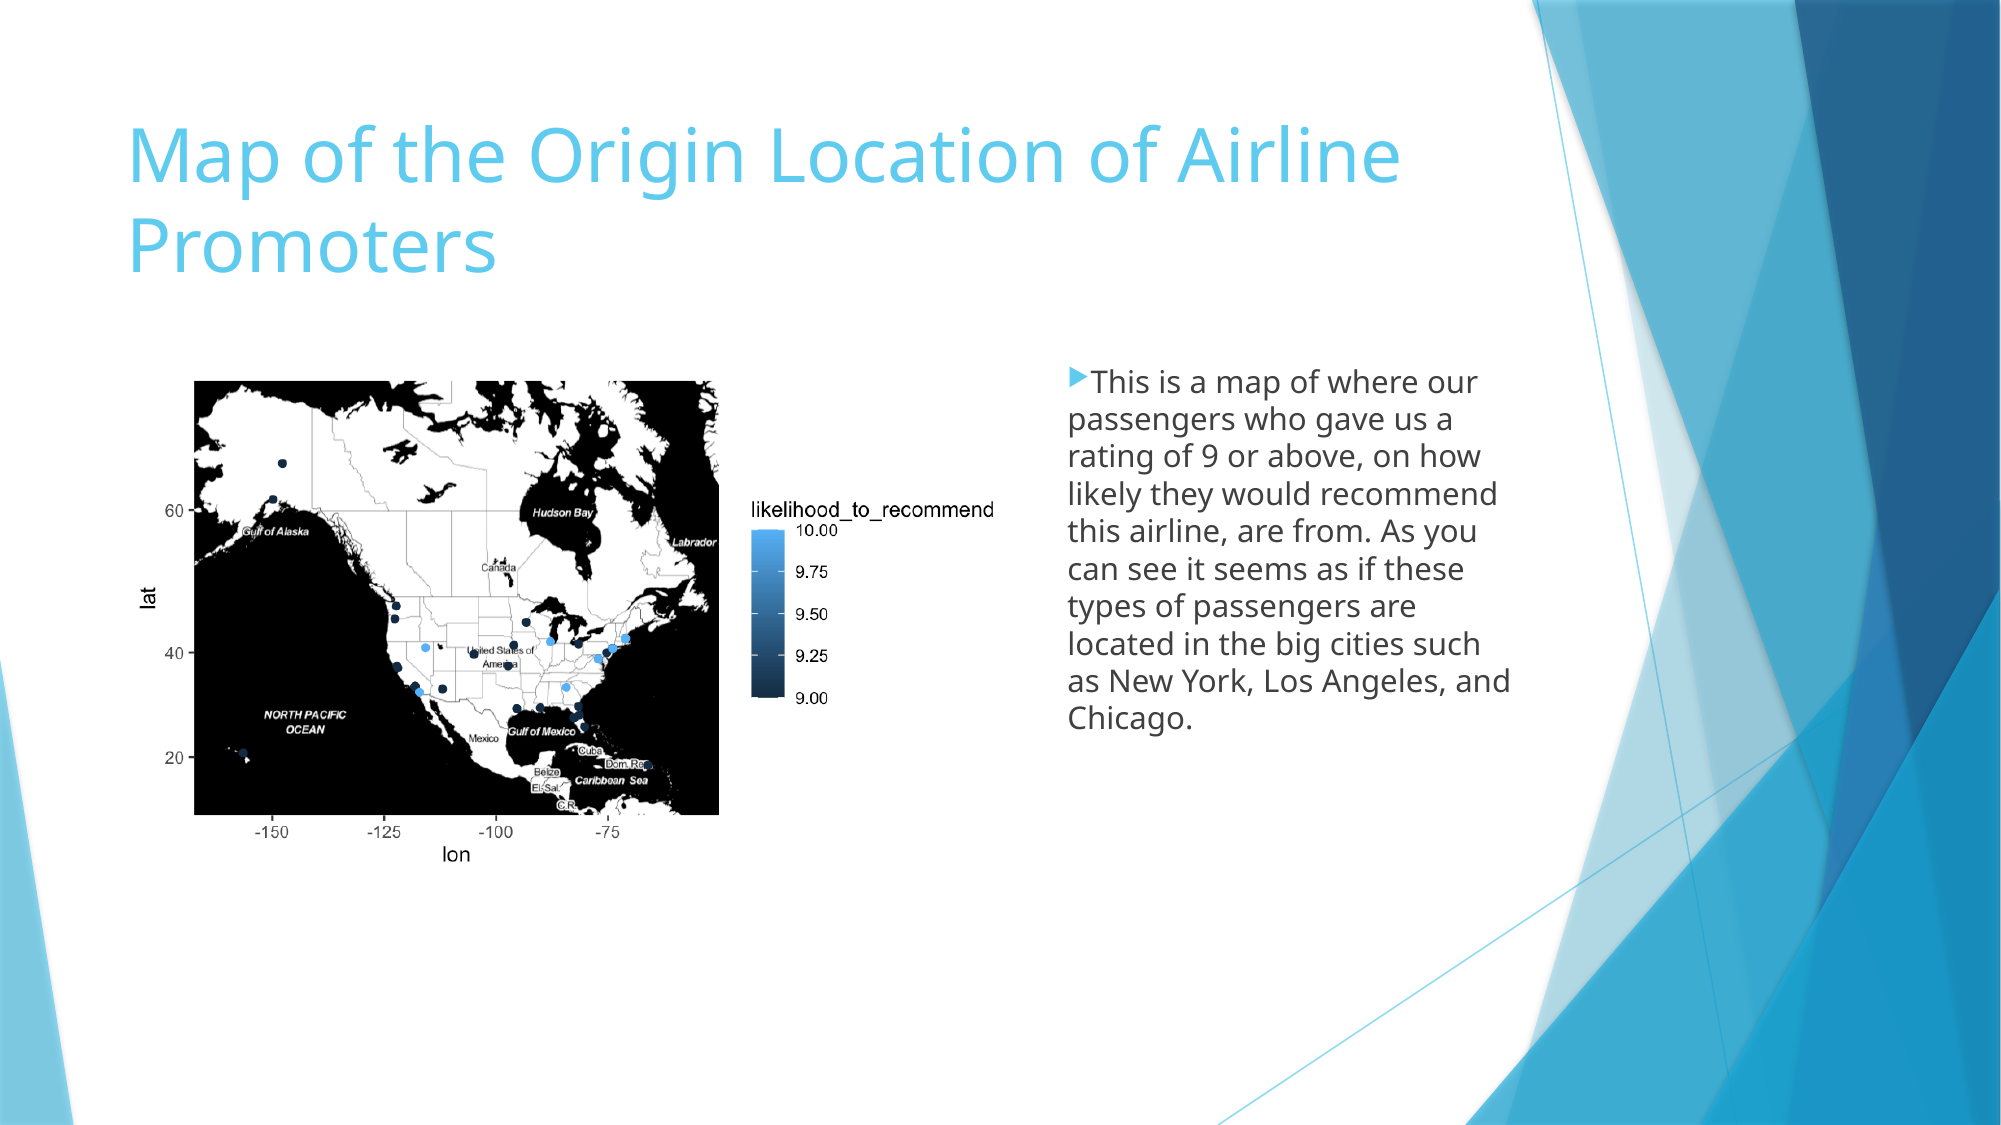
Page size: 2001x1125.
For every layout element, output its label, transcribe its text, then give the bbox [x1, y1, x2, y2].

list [133, 353, 1002, 880]
title Map of the Origin Location of Airline Promoters [111, 99, 1522, 317]
text_box This is a map of where our passengers who gave us a rating of 9 or above, on how likely they would recommend this airline, are from. As you can see it seems as if these types of passengers are located in the big cities such as New York, Los Angeles, and Chicago. [1052, 354, 1533, 991]
